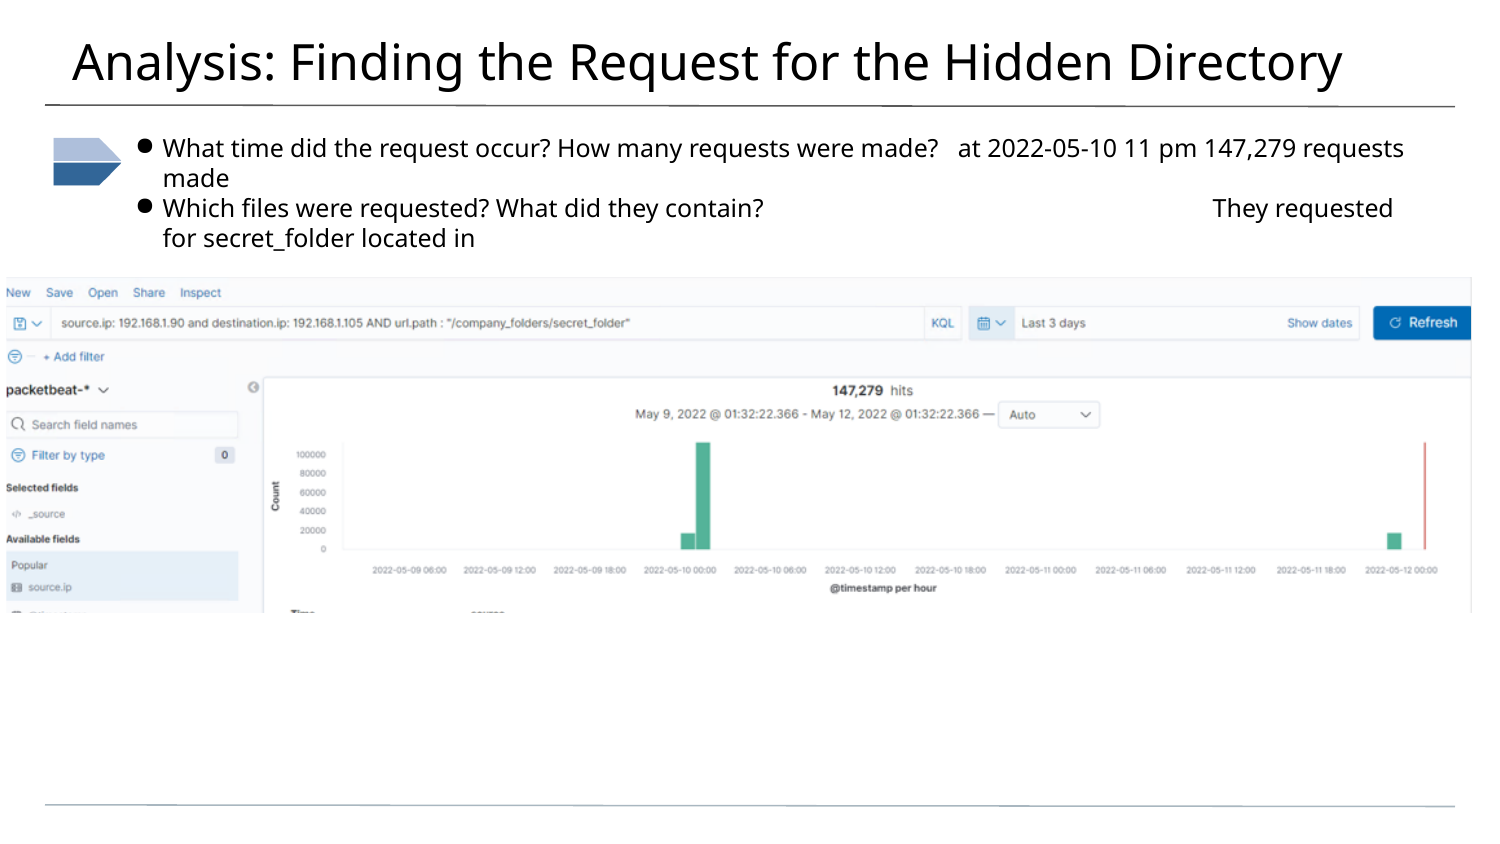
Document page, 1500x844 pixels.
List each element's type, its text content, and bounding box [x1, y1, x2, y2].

title Analysis: Finding the Request for the Hidden Directory [0, 0, 1500, 88]
subtitle What time did the request occur? How many requests were made? at 2022-05-10 11 pm 147,279 requests made Which files were requested? What did they contain? They requested for secret_folder located in the company_folders directory [35, 117, 1500, 278]
picture [51, 133, 122, 188]
picture [5, 277, 1472, 613]
